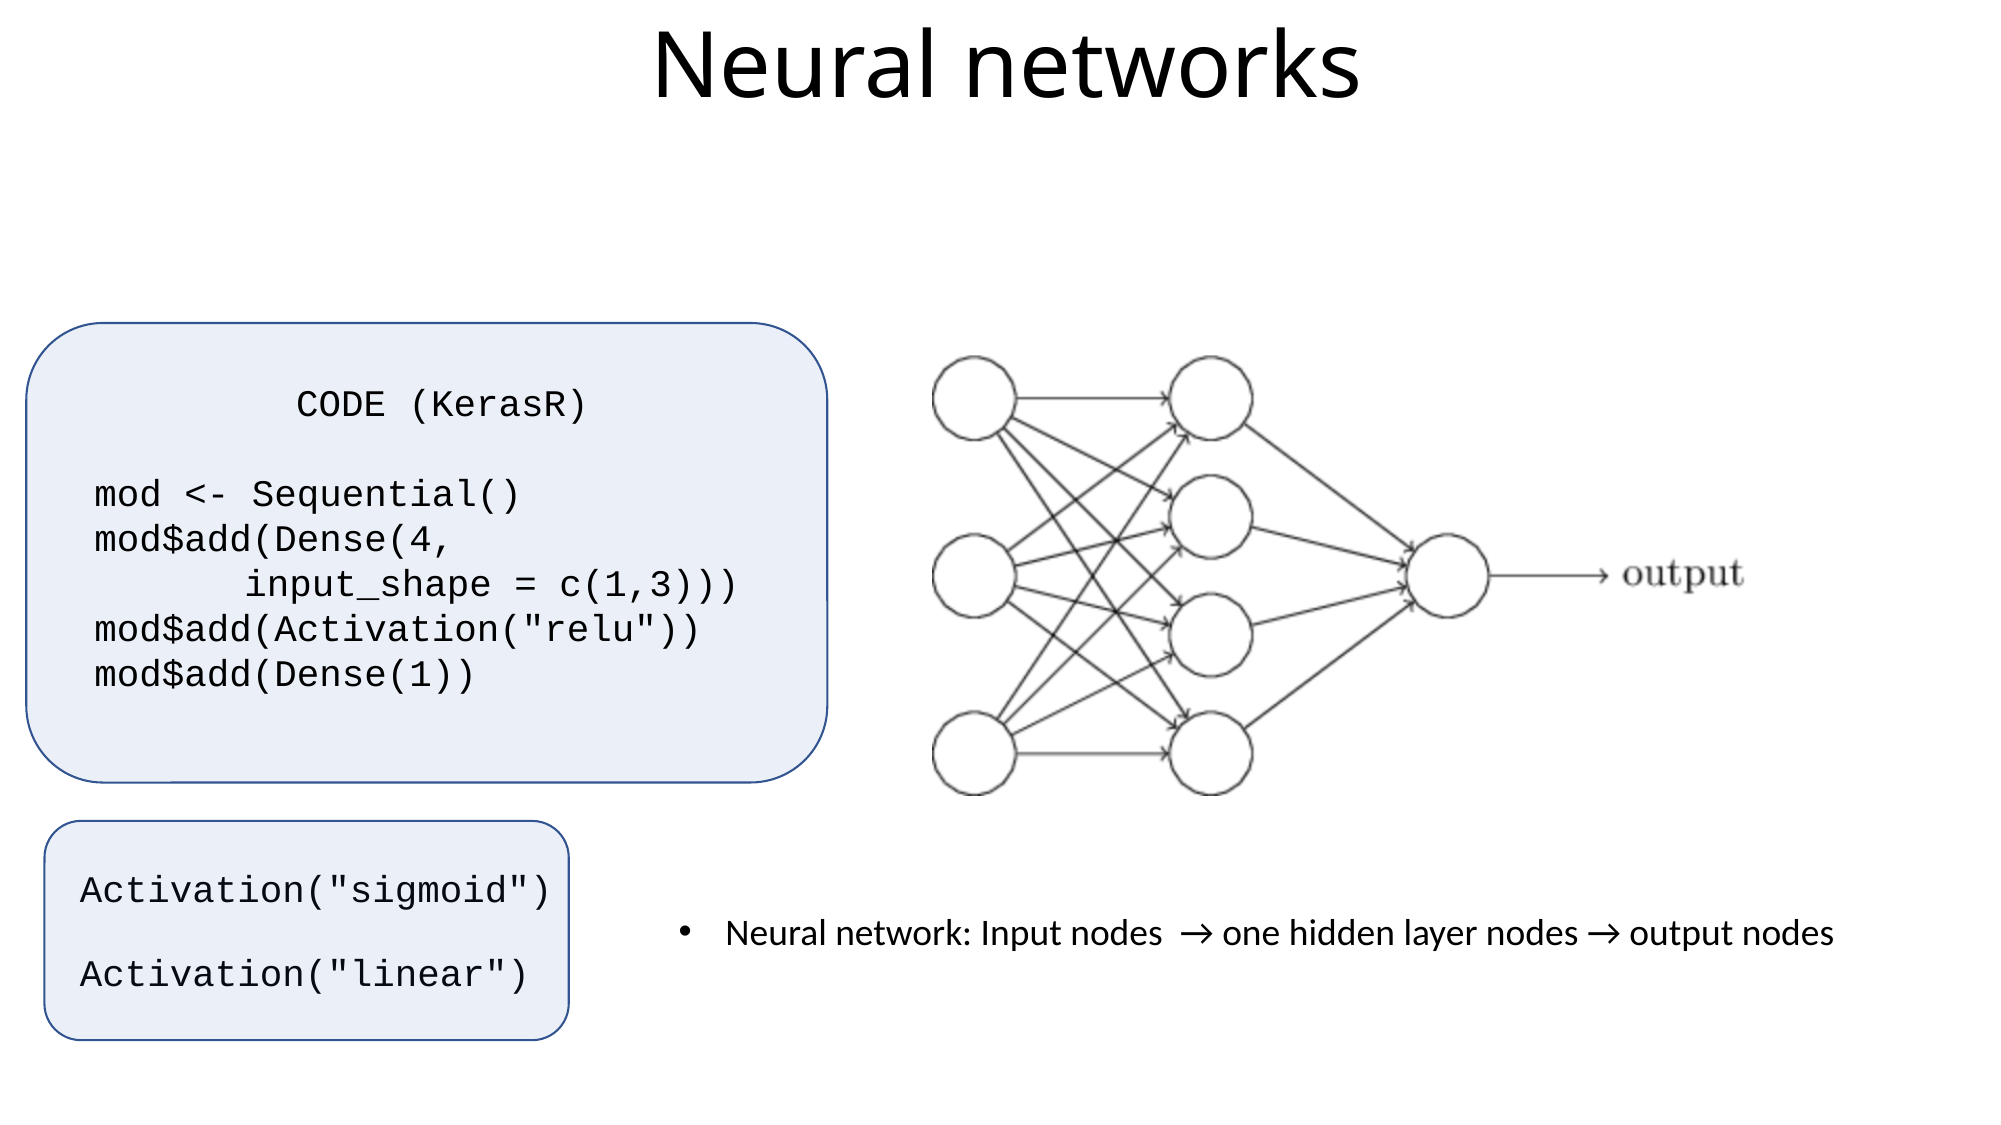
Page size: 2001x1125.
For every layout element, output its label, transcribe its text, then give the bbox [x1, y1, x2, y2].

text_box [43, 819, 570, 1042]
text_box Neural network: Input nodes → one hidden layer nodes → output nodes [663, 900, 1870, 960]
text_box Neural networks [144, 0, 1869, 176]
text_box CODE (KerasR) mod <- Sequential() mod$add(Dense(4, input_shape = c(1,3))) mod$add(Activation("relu")) mod$add(Dense(1)) [79, 371, 828, 702]
text_box [25, 321, 829, 784]
picture [857, 322, 1800, 821]
